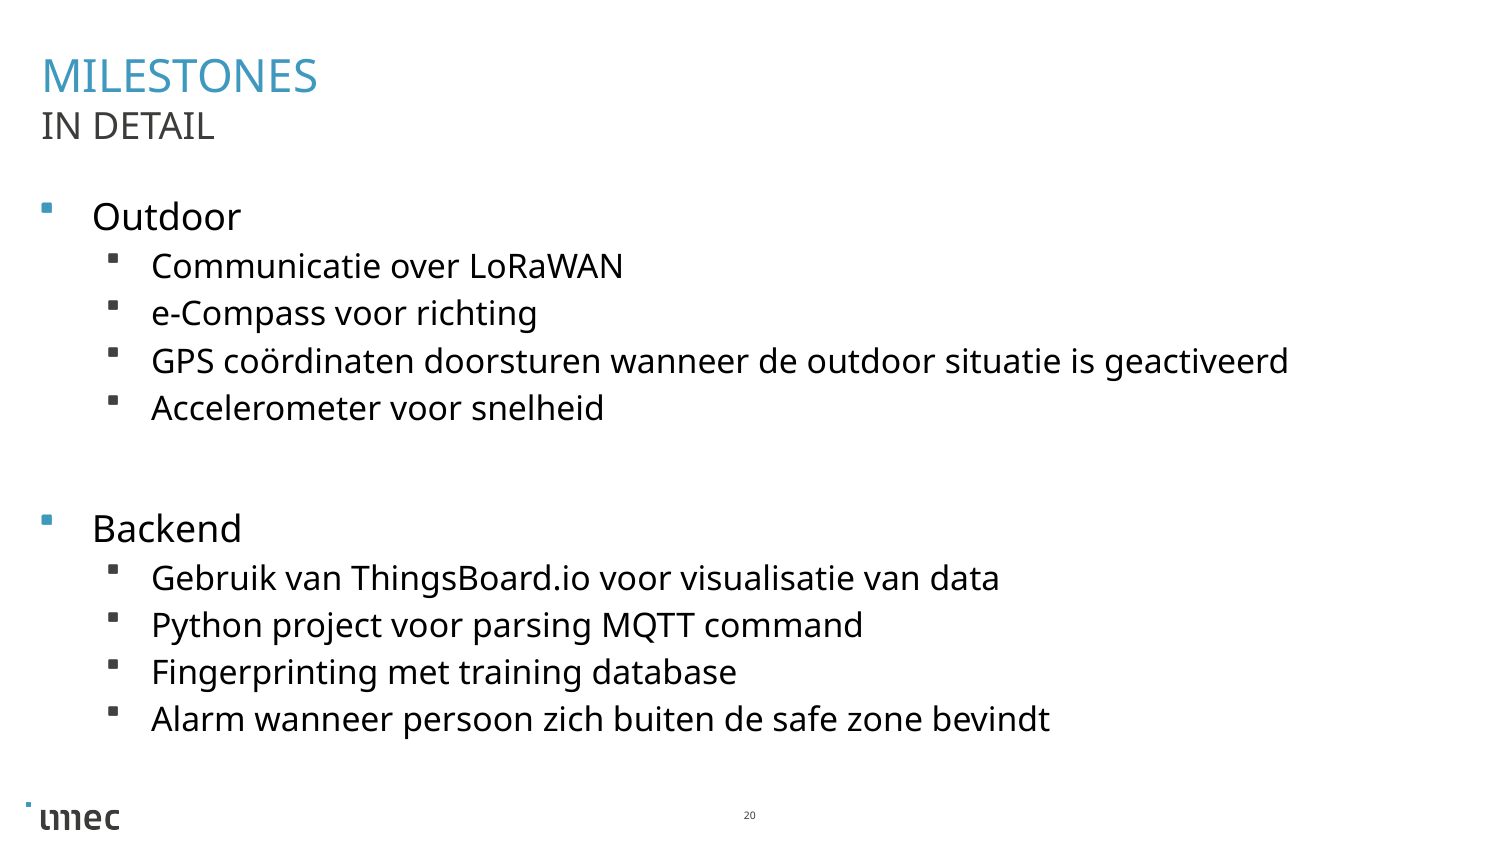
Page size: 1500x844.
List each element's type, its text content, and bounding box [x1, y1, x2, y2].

picture [108, 253, 133, 277]
picture [108, 564, 133, 589]
list Outdoor Communicatie over LoRaWAN e-Compass voor richting GPS coördinaten doorsturen wanneer de outdoor situatie is geactiveerd Accelerometer voor snelheid Backend Gebruik van ThingsBoard.io voor visualisatie van data Python project voor parsing MQTT command Fingerprinting met training database Alarm wanneer persoon zich buiten de safe zone bevindt [26, 176, 1463, 755]
picture [108, 706, 133, 731]
slide_number 20 [679, 802, 821, 831]
list In detail [26, 94, 1463, 156]
picture [108, 659, 133, 683]
picture [41, 202, 68, 229]
title Milestones [26, 38, 1463, 94]
picture [108, 347, 133, 372]
picture [26, 802, 119, 830]
picture [108, 395, 133, 419]
picture [108, 612, 133, 636]
picture [108, 300, 133, 325]
picture [41, 514, 68, 541]
